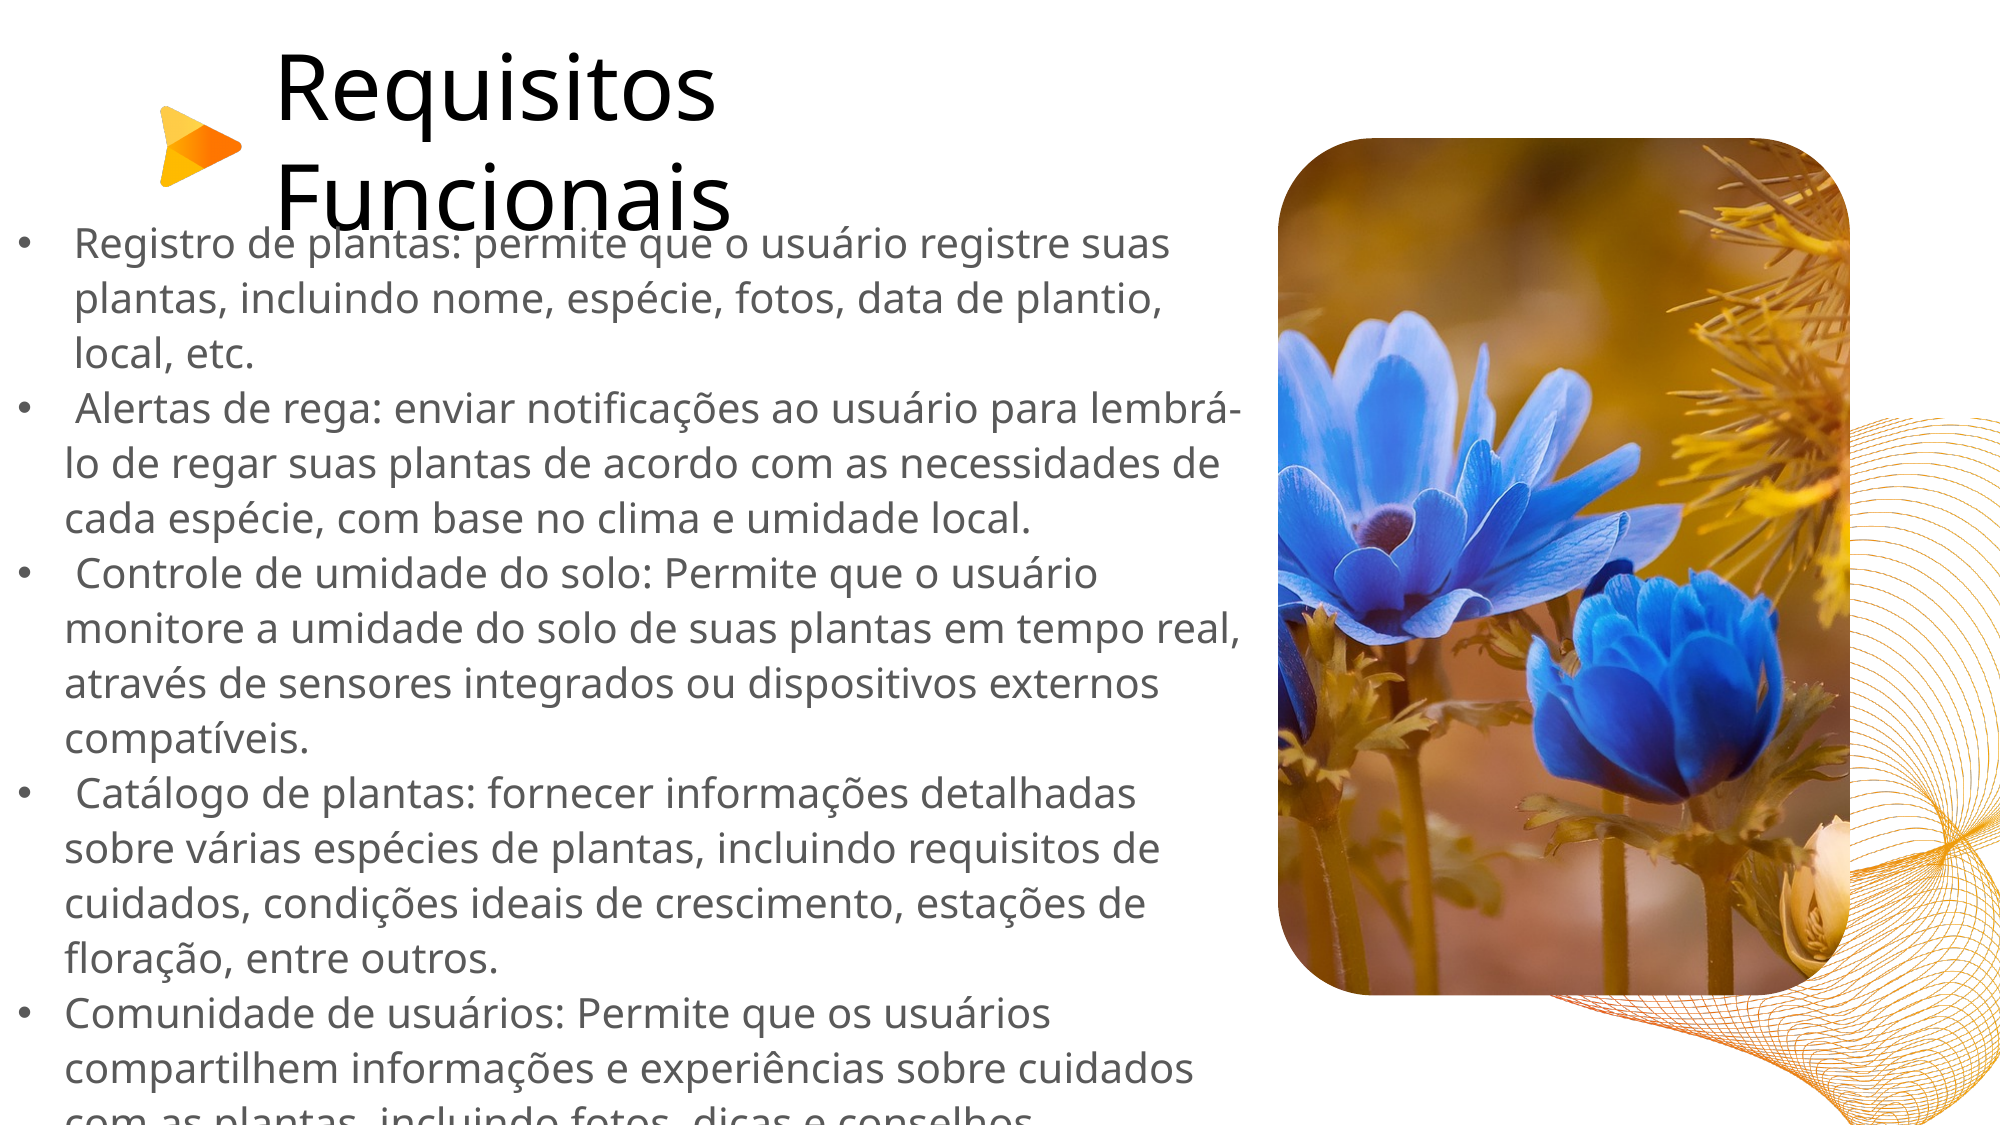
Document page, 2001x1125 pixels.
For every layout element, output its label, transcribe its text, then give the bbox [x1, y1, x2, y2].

picture [159, 104, 242, 187]
title Requisitos Funcionais [253, 59, 1208, 192]
subtitle Registro de plantas: permite que o usuário registre suas plantas, incluindo nome, espécie, fotos, data de plantio, local, etc. Alertas de rega: enviar notificações ao usuário para lembrá-lo de regar suas plantas de acordo com as necessidades de cada espécie, com base no clima e umidade local. Controle de umidade do solo: Permite que o usuário monitore a umidade do solo de suas plantas em tempo real, através de sensores integrados ou dispositivos externos compatíveis. Catálogo de plantas: fornecer informações detalhadas sobre várias espécies de plantas, incluindo requisitos de cuidados, condições ideais de crescimento, estações de floração, entre outros. Comunidade de usuários: Permite que os usuários compartilhem informações e experiências sobre cuidados com as plantas, incluindo fotos, dicas e conselhos. [0, 192, 1271, 632]
picture [1277, 137, 2000, 1125]
